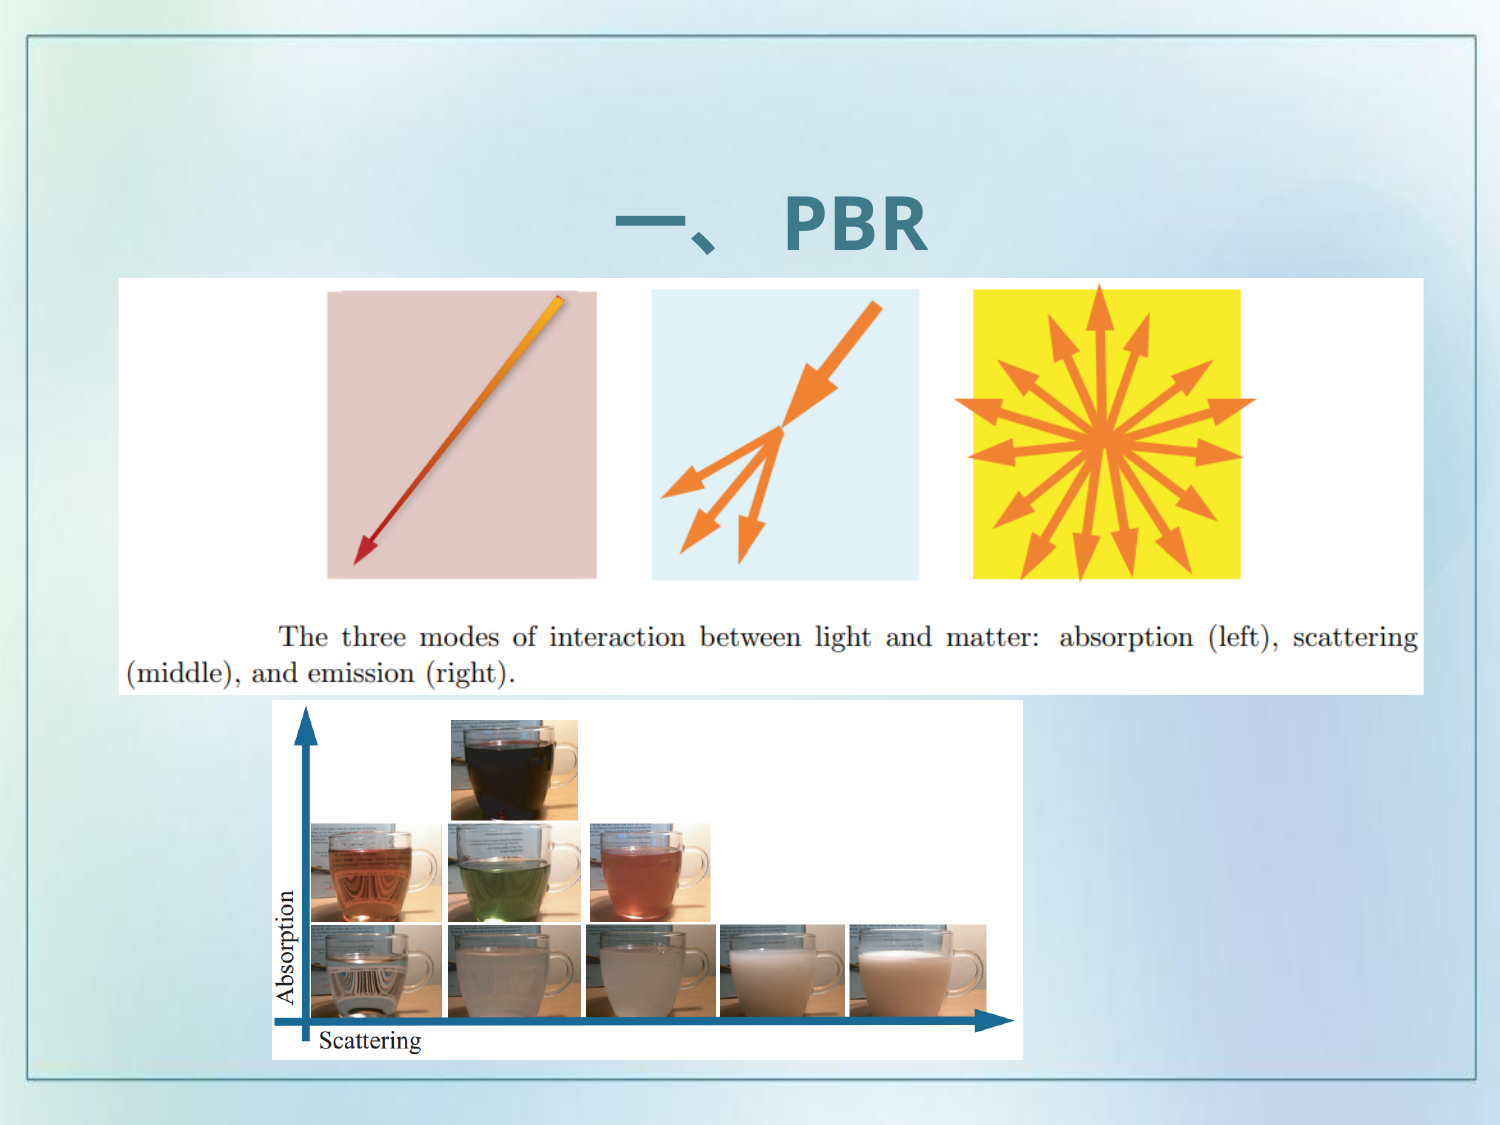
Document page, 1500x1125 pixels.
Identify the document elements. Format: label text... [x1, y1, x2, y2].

text_box 一、PBR [272, 149, 1270, 273]
picture [0, 0, 1500, 1125]
